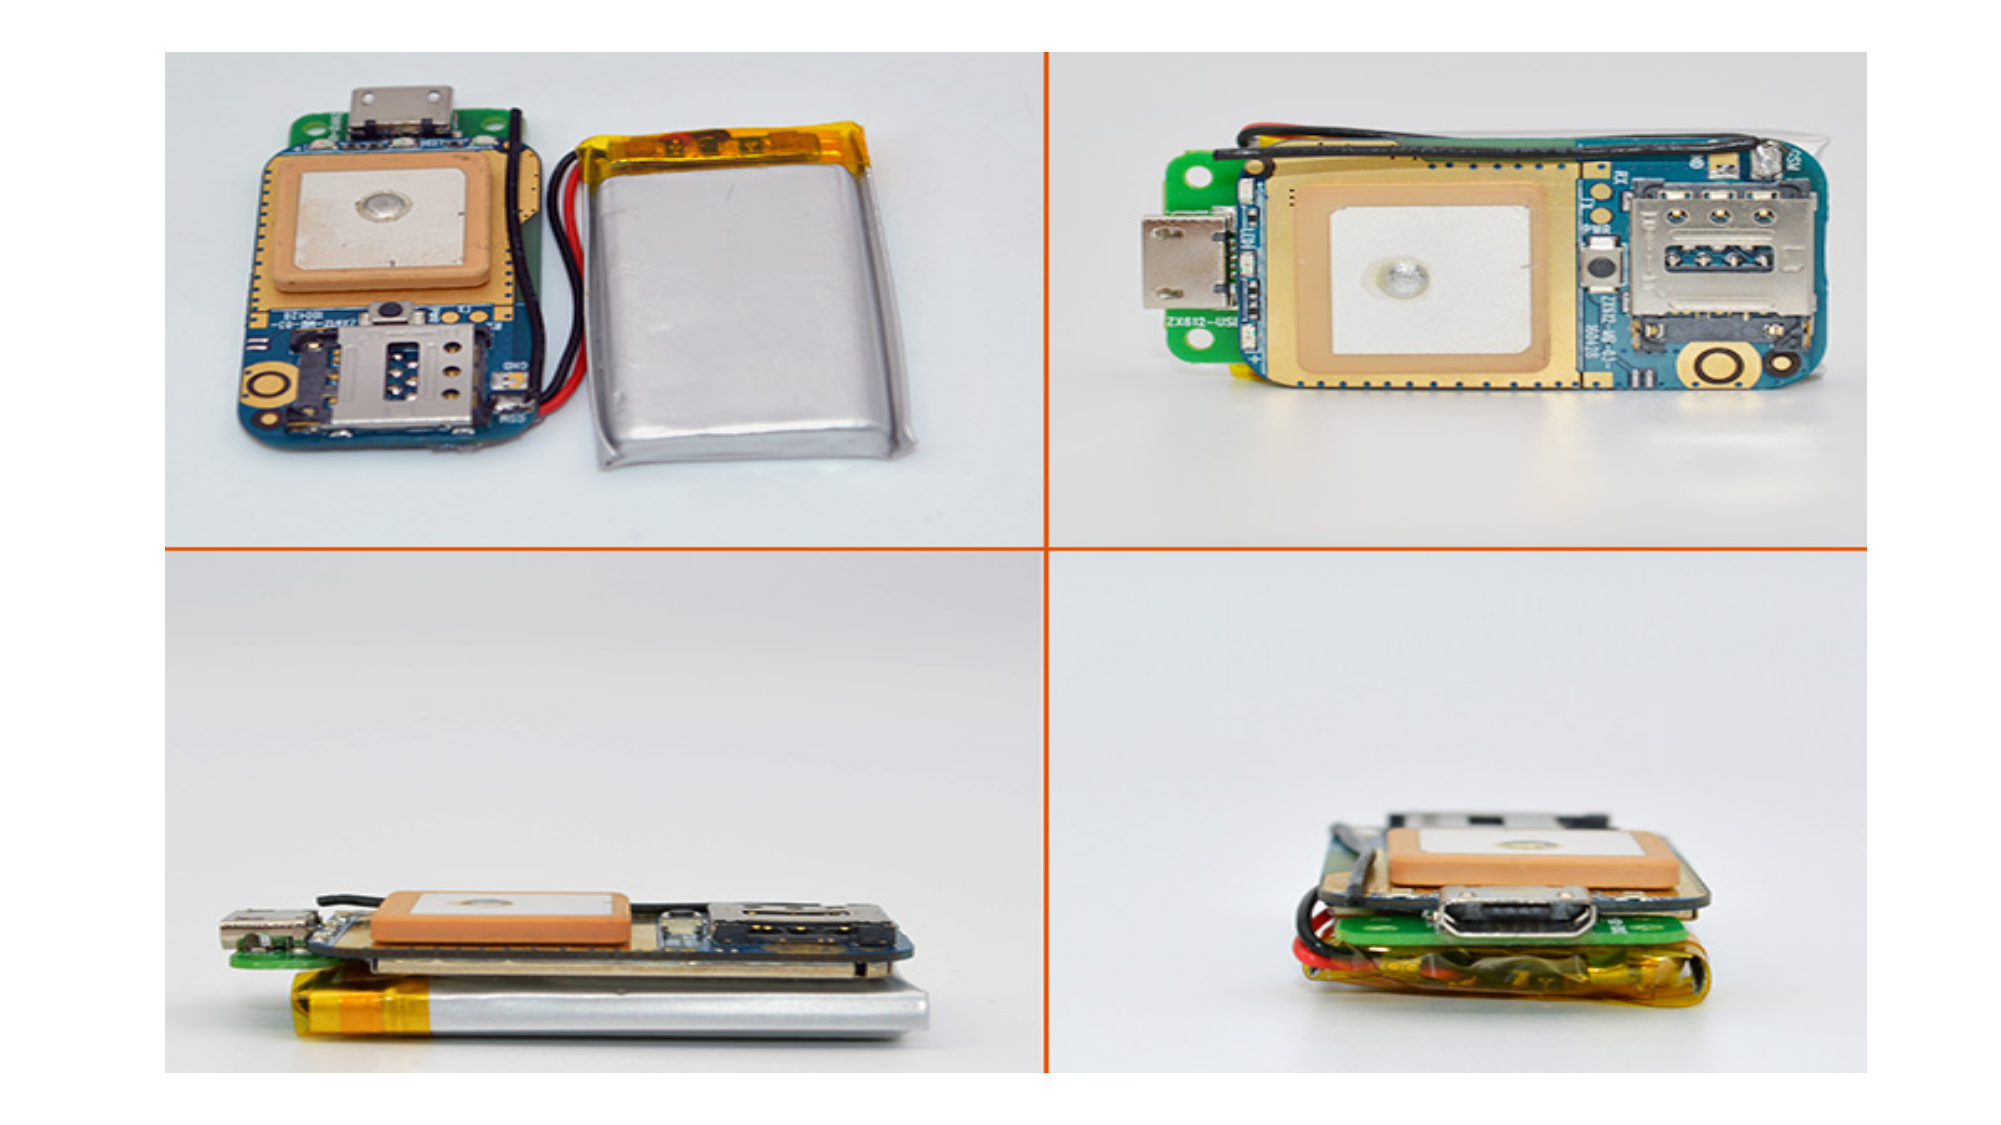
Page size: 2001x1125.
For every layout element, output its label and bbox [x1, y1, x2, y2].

picture [165, 52, 1867, 1073]
